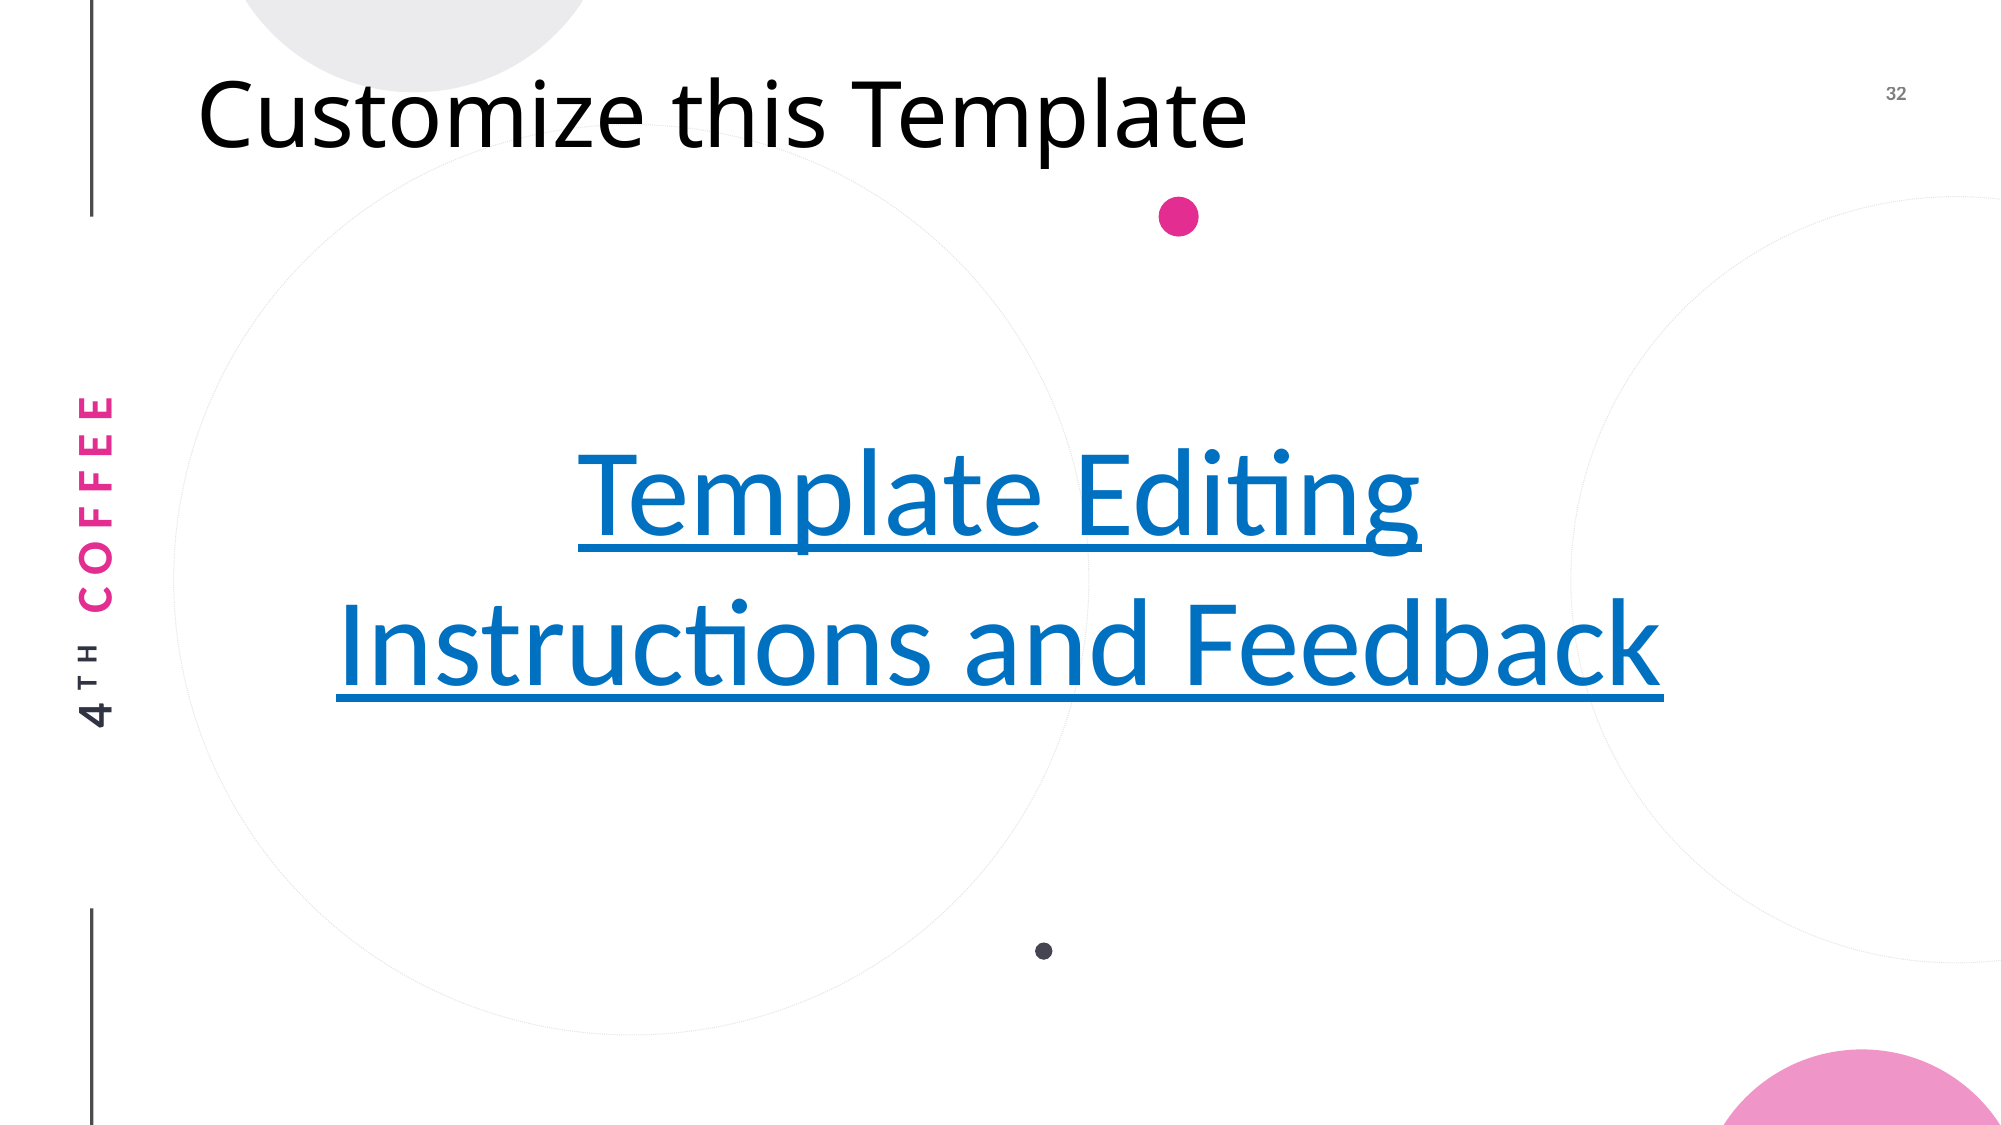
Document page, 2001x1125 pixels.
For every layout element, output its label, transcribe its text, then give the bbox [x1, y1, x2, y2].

text_box Template Editing Instructions and Feedback [253, 403, 1746, 719]
title Customize this Template [181, 59, 1863, 176]
